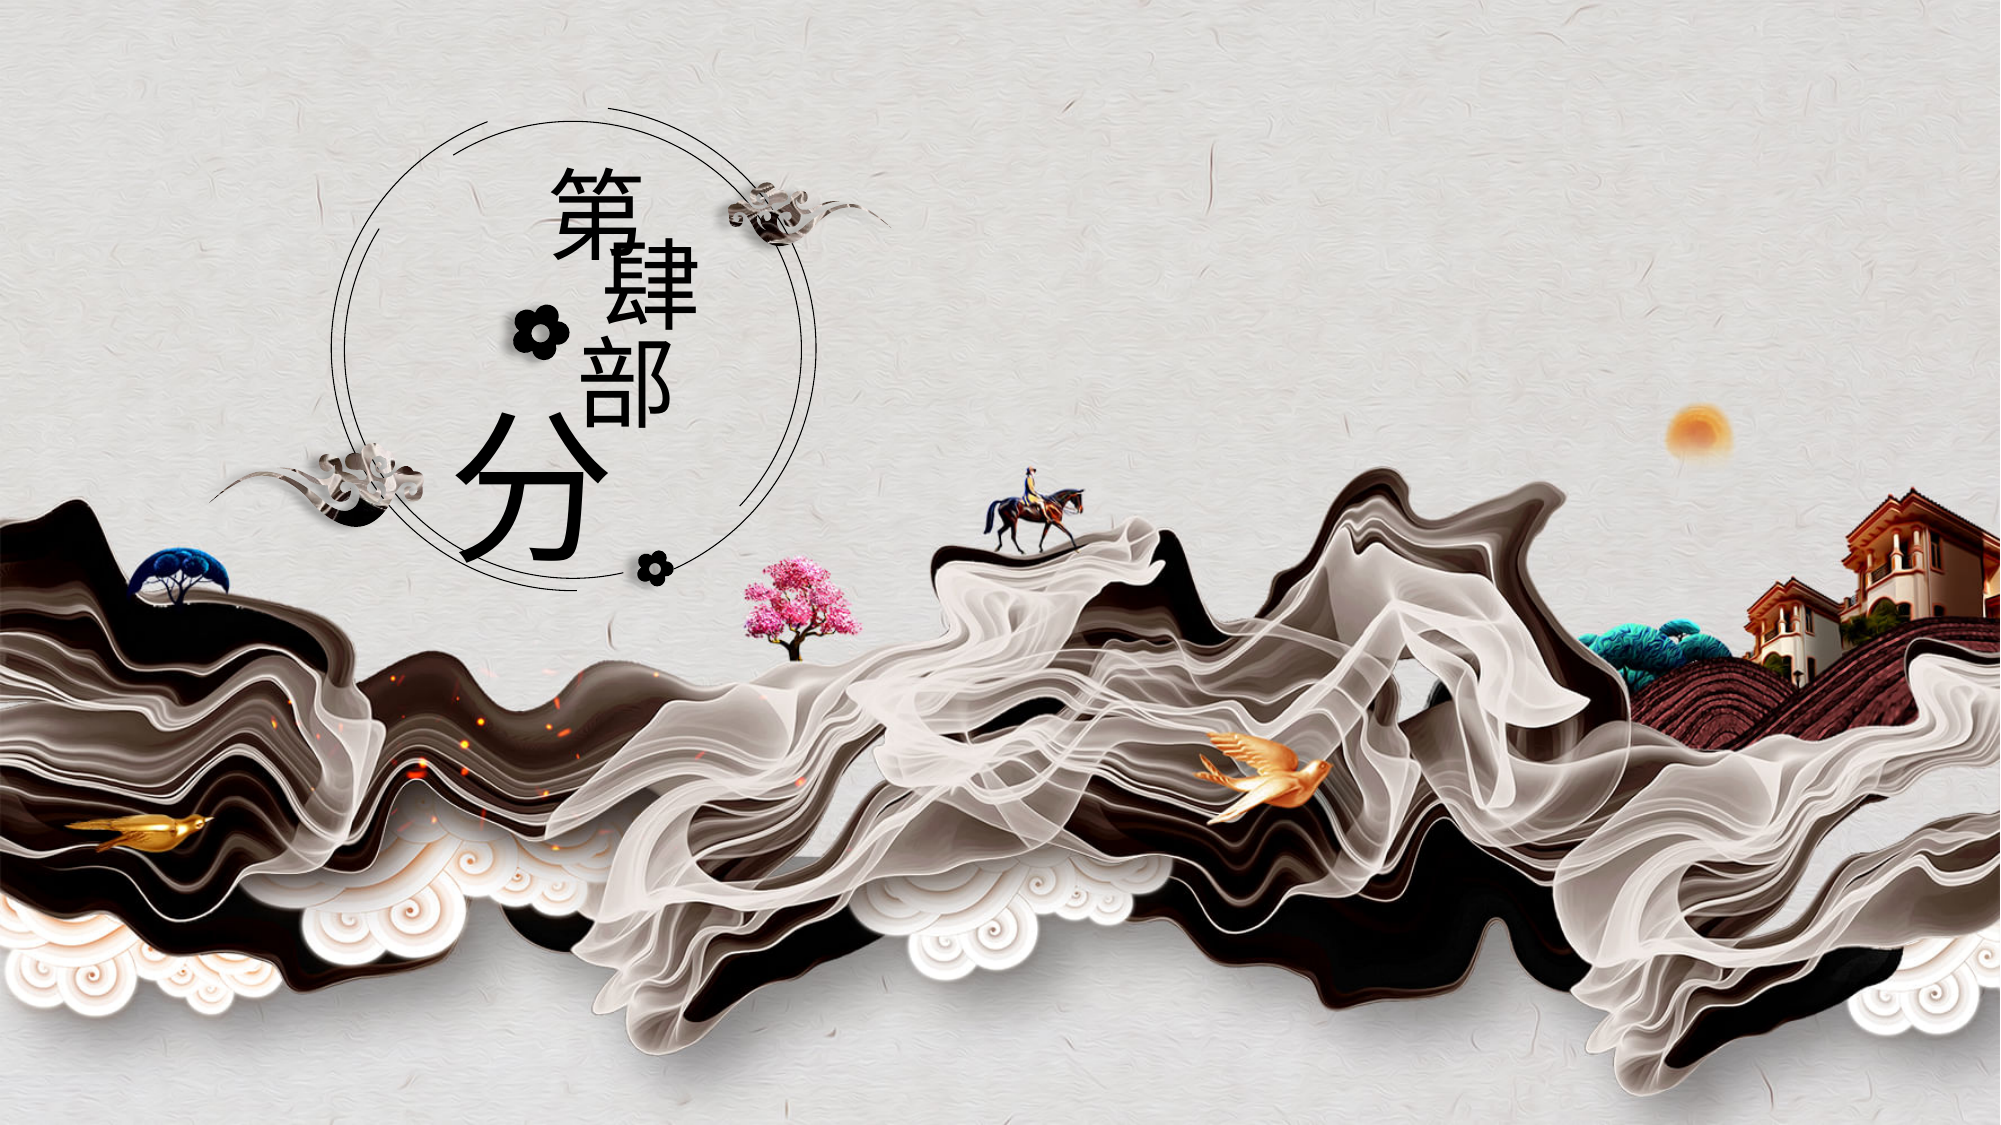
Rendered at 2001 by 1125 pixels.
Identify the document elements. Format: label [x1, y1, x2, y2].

text_box [208, 105, 893, 594]
picture [0, 0, 2000, 1125]
